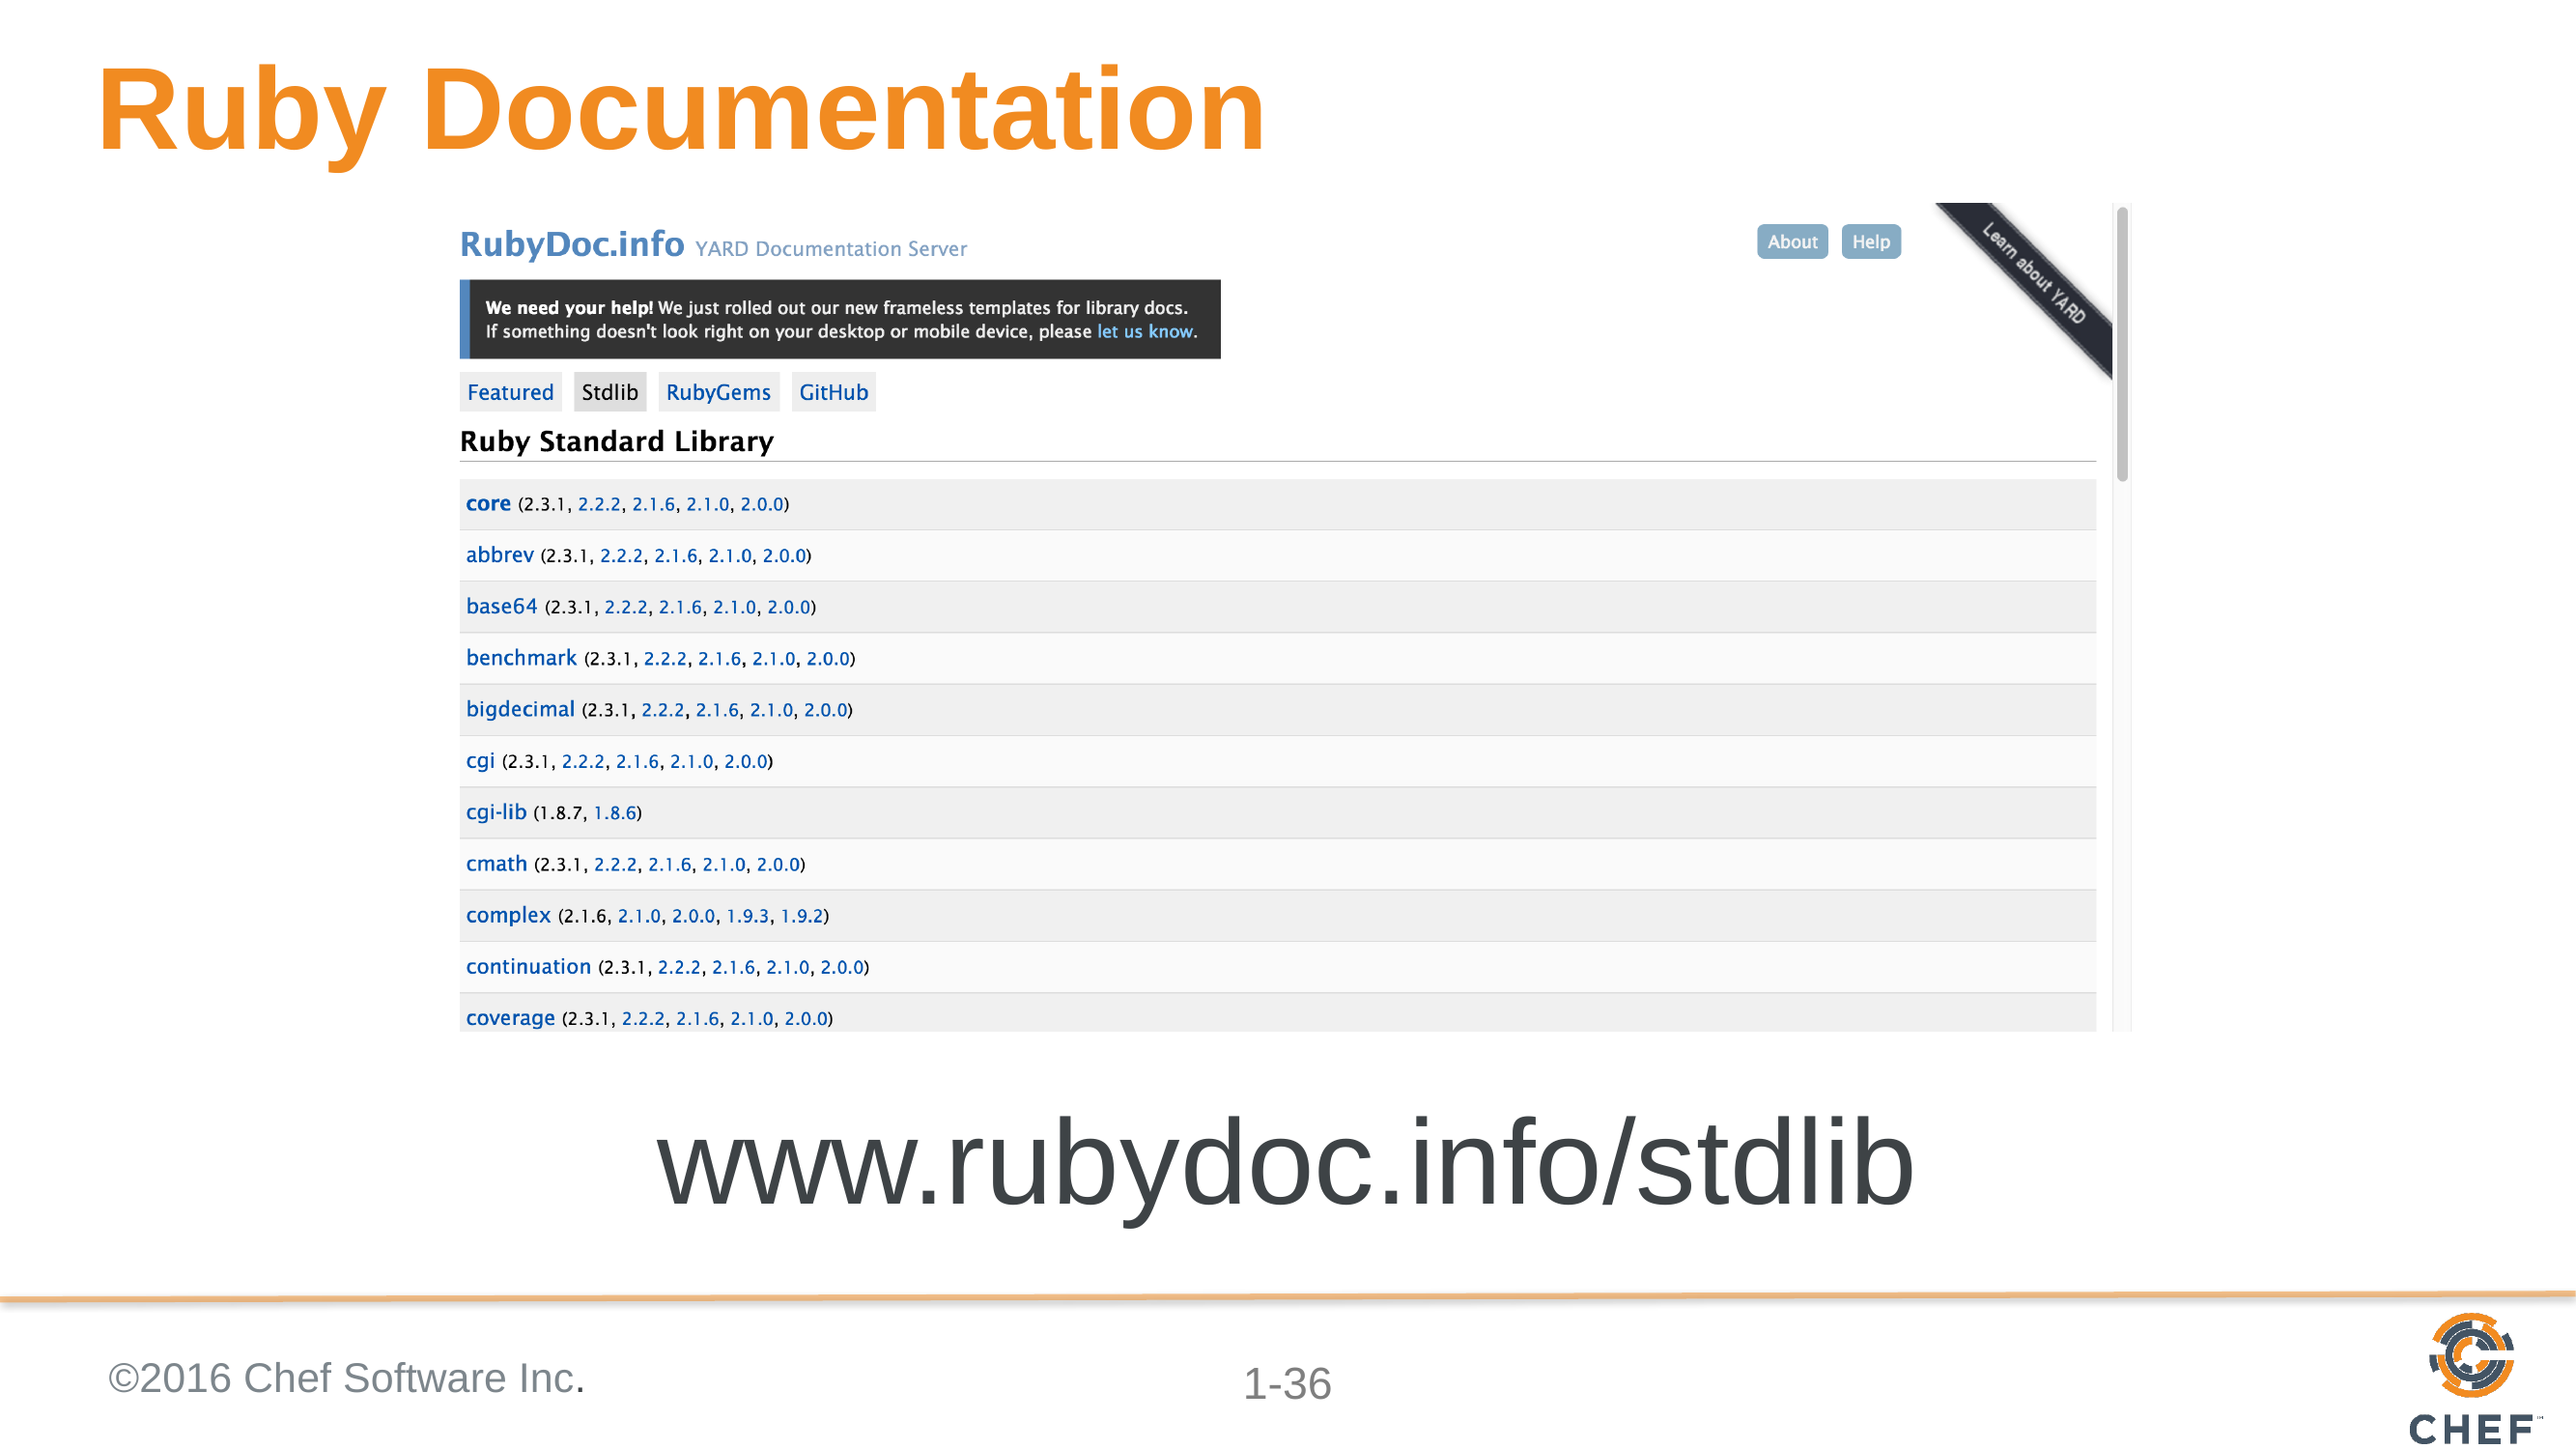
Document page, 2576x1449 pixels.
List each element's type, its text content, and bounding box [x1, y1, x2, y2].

title Ruby Documentation [96, 48, 2463, 180]
text_box www.rubydoc.info/stdlib [642, 1075, 1934, 1236]
picture [2399, 1297, 2551, 1449]
picture [443, 203, 2133, 1032]
